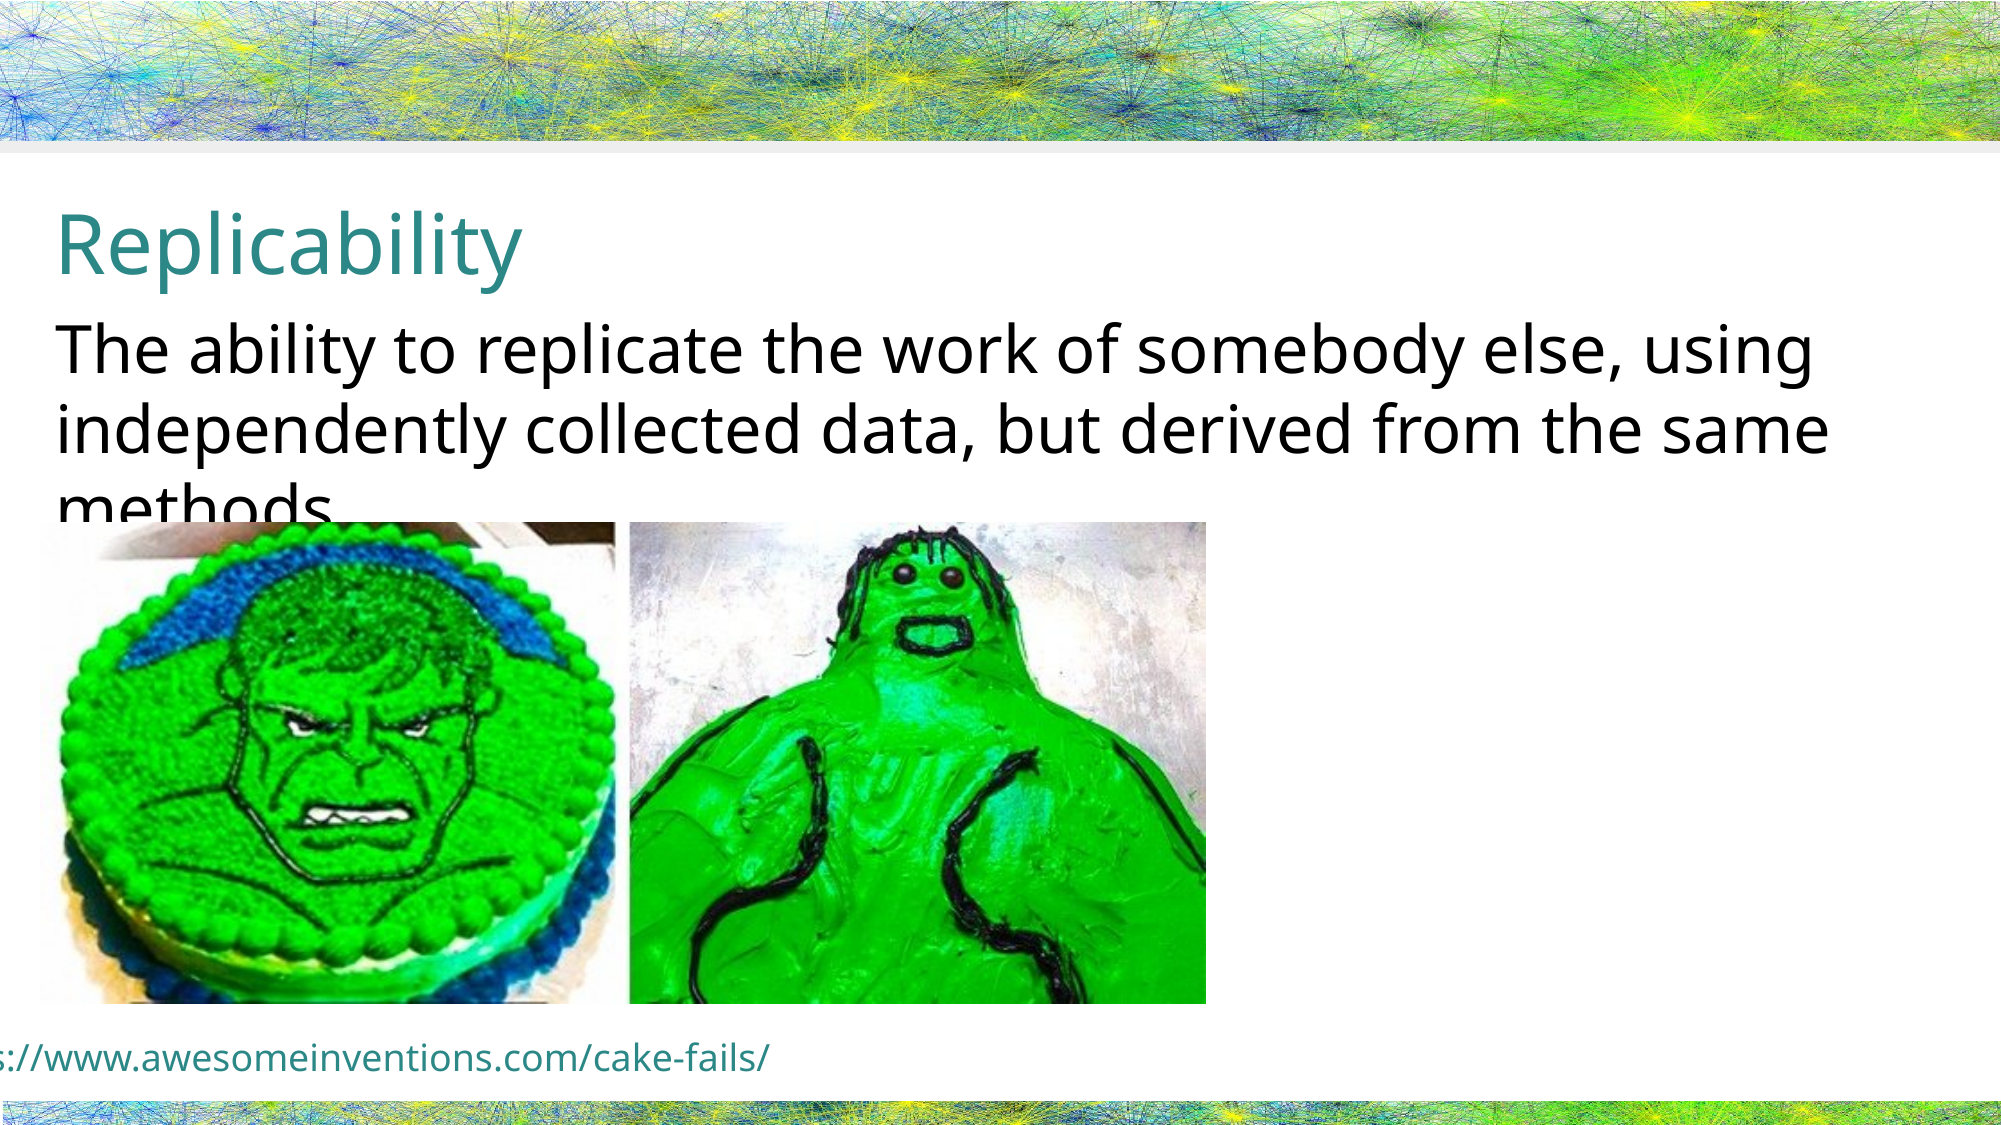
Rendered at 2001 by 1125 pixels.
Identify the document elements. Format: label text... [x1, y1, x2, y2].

text_box Replicability [40, 183, 1885, 299]
text_box https://www.awesomeinventions.com/cake-fails/ [0, 1026, 786, 1087]
picture [39, 522, 1206, 1004]
text_box The ability to replicate the work of somebody else, using independently collected data, but derived from the same methods [40, 299, 1885, 555]
picture [0, 0, 2000, 146]
picture [2, 1100, 2001, 1125]
